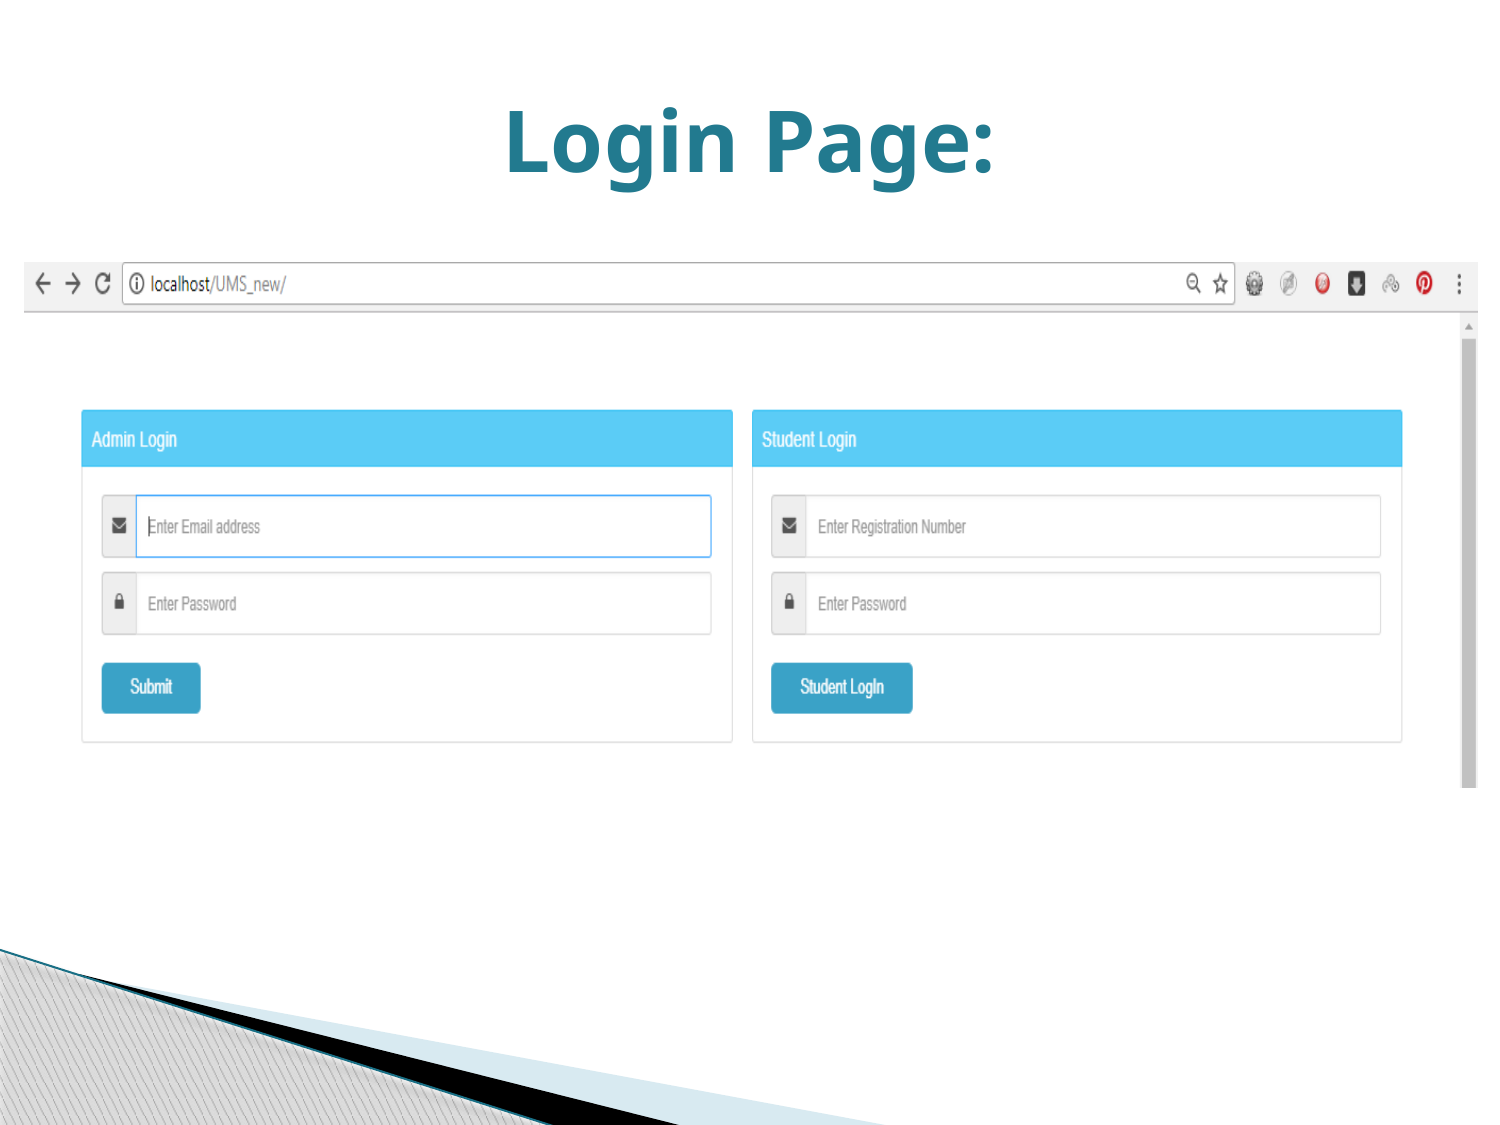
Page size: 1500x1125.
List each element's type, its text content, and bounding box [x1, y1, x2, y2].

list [24, 262, 1478, 788]
title Login Page: [75, 45, 1425, 233]
